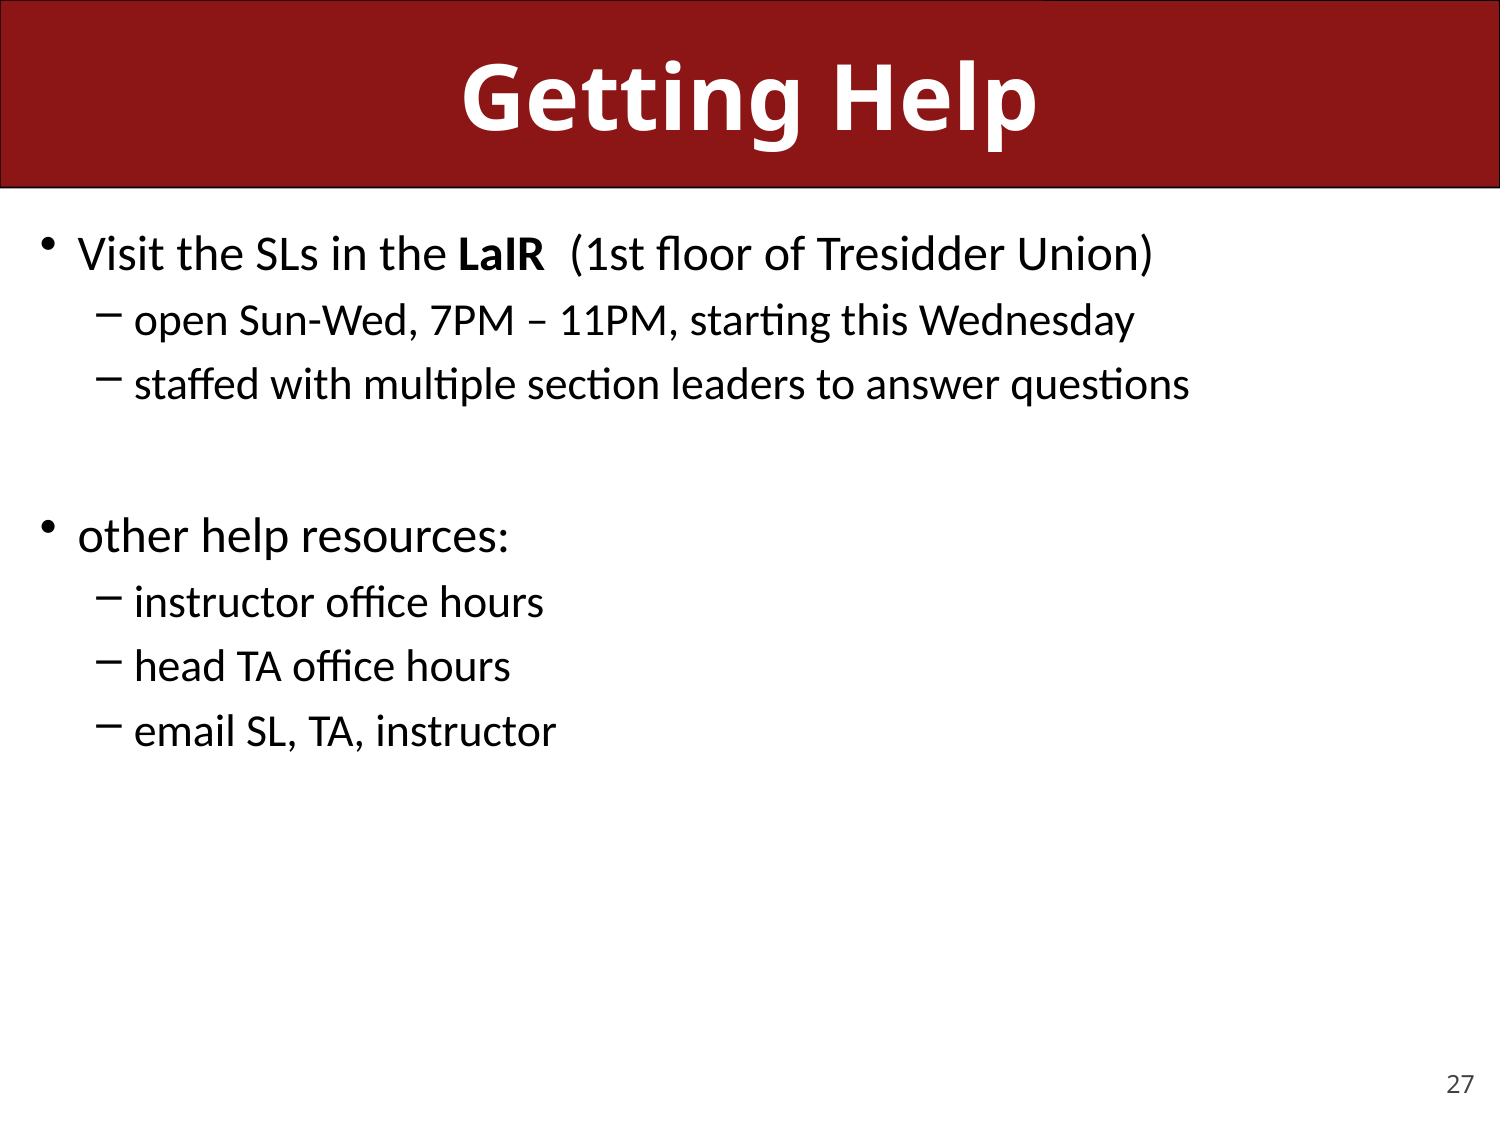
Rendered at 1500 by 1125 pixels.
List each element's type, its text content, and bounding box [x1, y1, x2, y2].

title Getting Help [75, 0, 1425, 188]
list Visit the SLs in the LaIR (1st floor of Tresidder Union) open Sun-Wed, 7PM – 11PM, starting this Wednesday staffed with multiple section leaders to answer questions other help resources: instructor office hours head TA office hours email SL, TA, instructor [24, 212, 1475, 1063]
